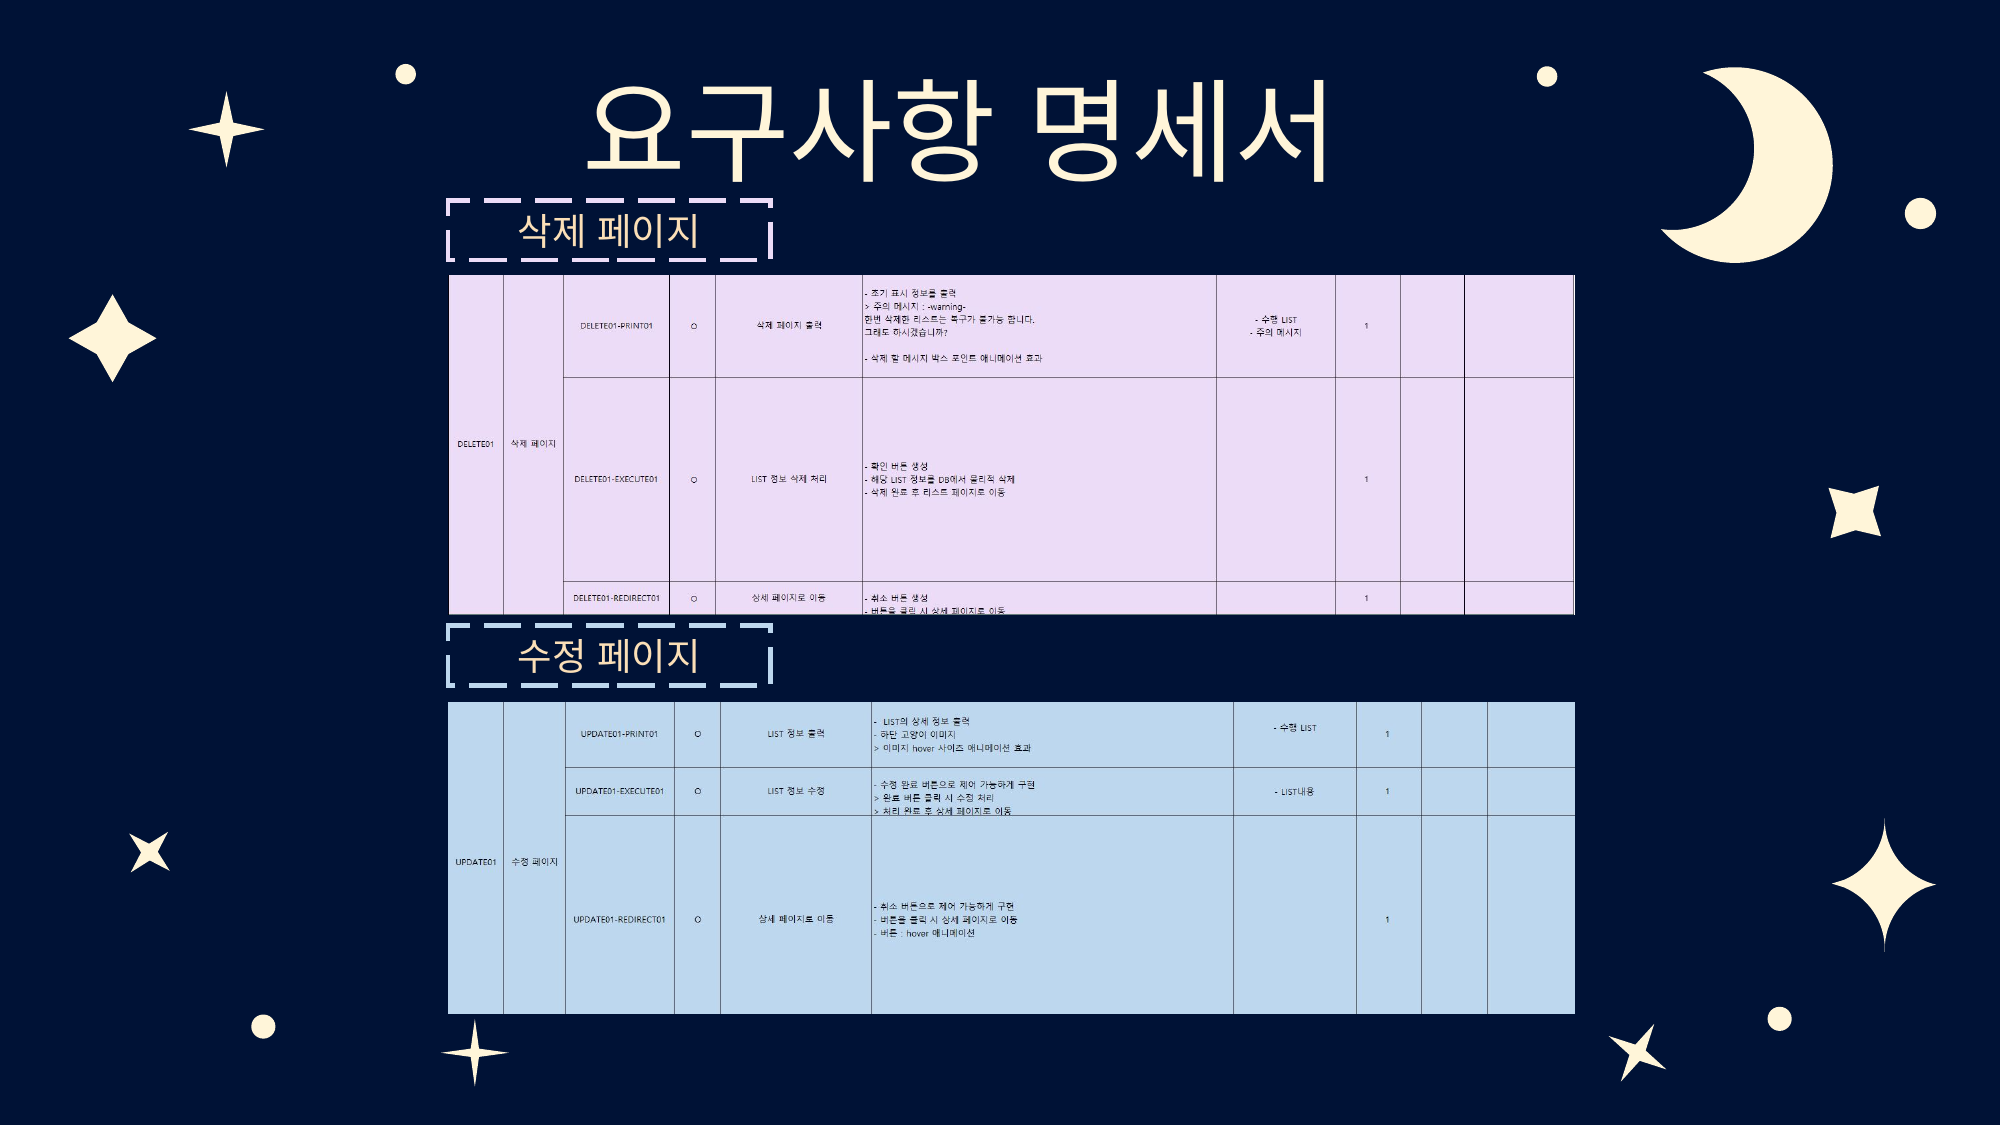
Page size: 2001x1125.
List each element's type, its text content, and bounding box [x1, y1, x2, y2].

text_box [1658, 66, 1834, 264]
text_box 요구사항 명세서 [386, 53, 1536, 204]
text_box [250, 1013, 277, 1040]
text_box 삭제 페이지 [447, 199, 771, 261]
text_box 수정 페이지 [447, 625, 771, 687]
text_box [188, 91, 265, 168]
text_box [1535, 65, 1559, 88]
text_box [1903, 196, 1938, 231]
picture [448, 275, 1575, 615]
text_box [1608, 1023, 1668, 1083]
text_box [1826, 484, 1883, 540]
text_box [66, 292, 159, 385]
text_box [1828, 817, 1937, 954]
picture [448, 702, 1575, 1015]
text_box [1766, 1005, 1793, 1032]
text_box [126, 828, 173, 876]
text_box [440, 1018, 509, 1087]
